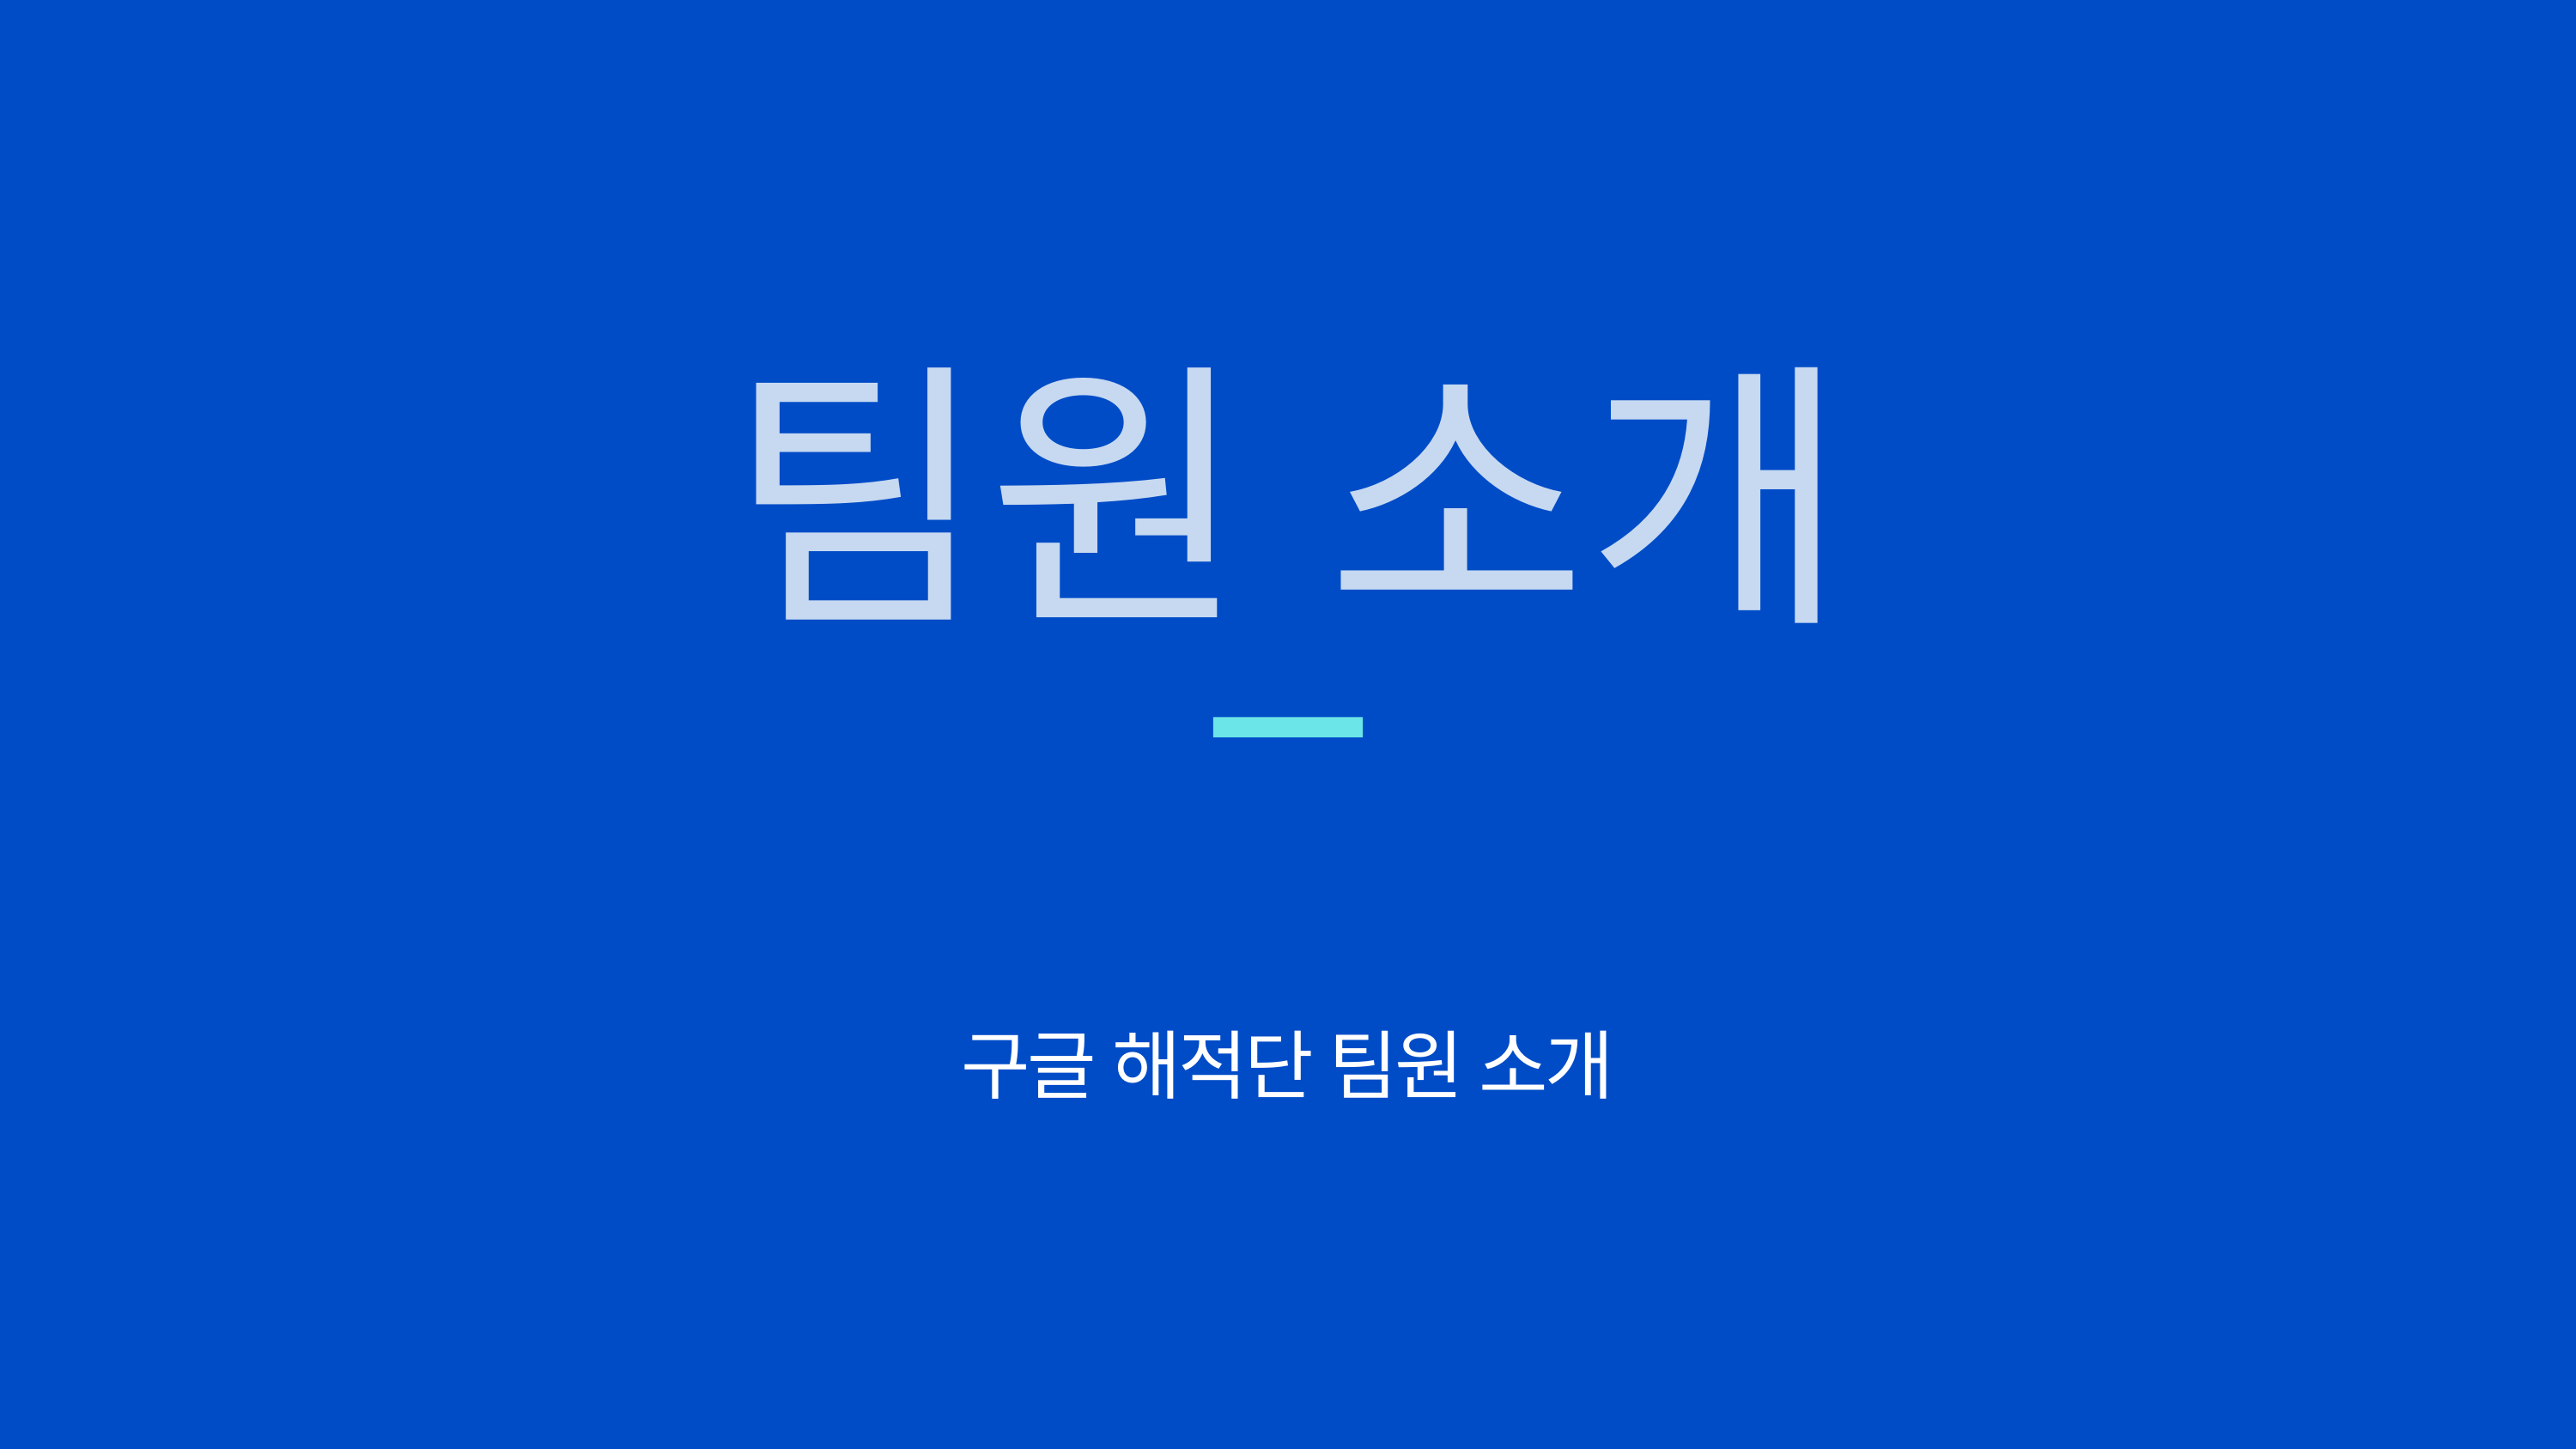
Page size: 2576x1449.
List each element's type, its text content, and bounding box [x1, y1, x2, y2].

text_box 팀원 소개 [114, 233, 2462, 658]
text_box 구글 해적단 팀원 소개 [114, 1018, 2462, 1109]
